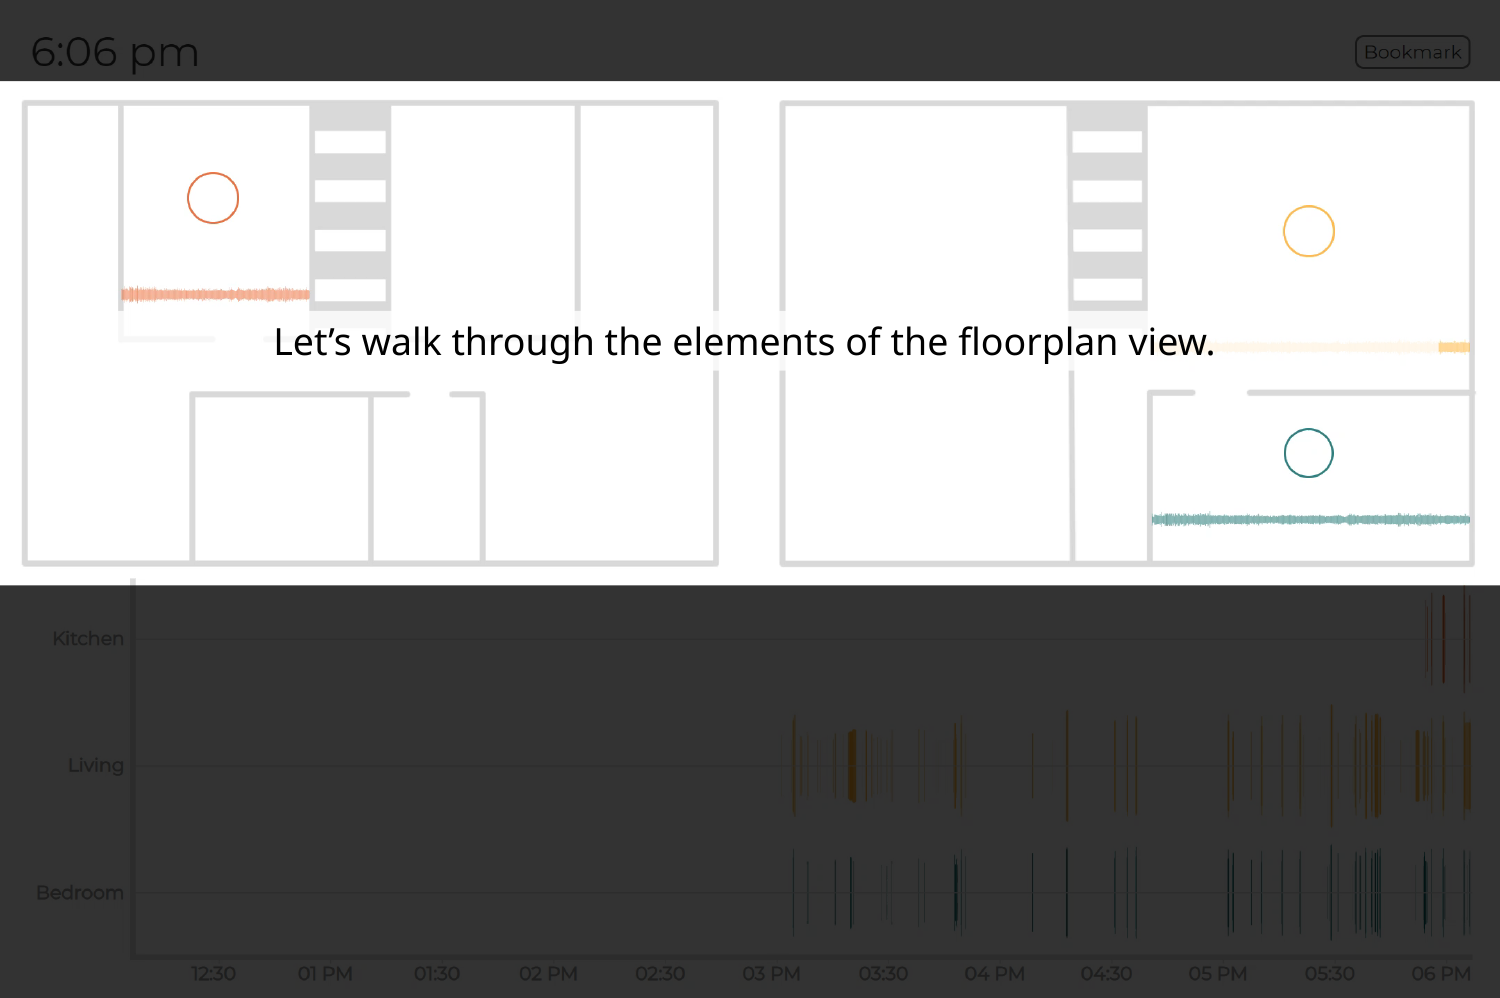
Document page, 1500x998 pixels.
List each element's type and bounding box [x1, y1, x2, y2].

text_box [0, 0, 1500, 998]
